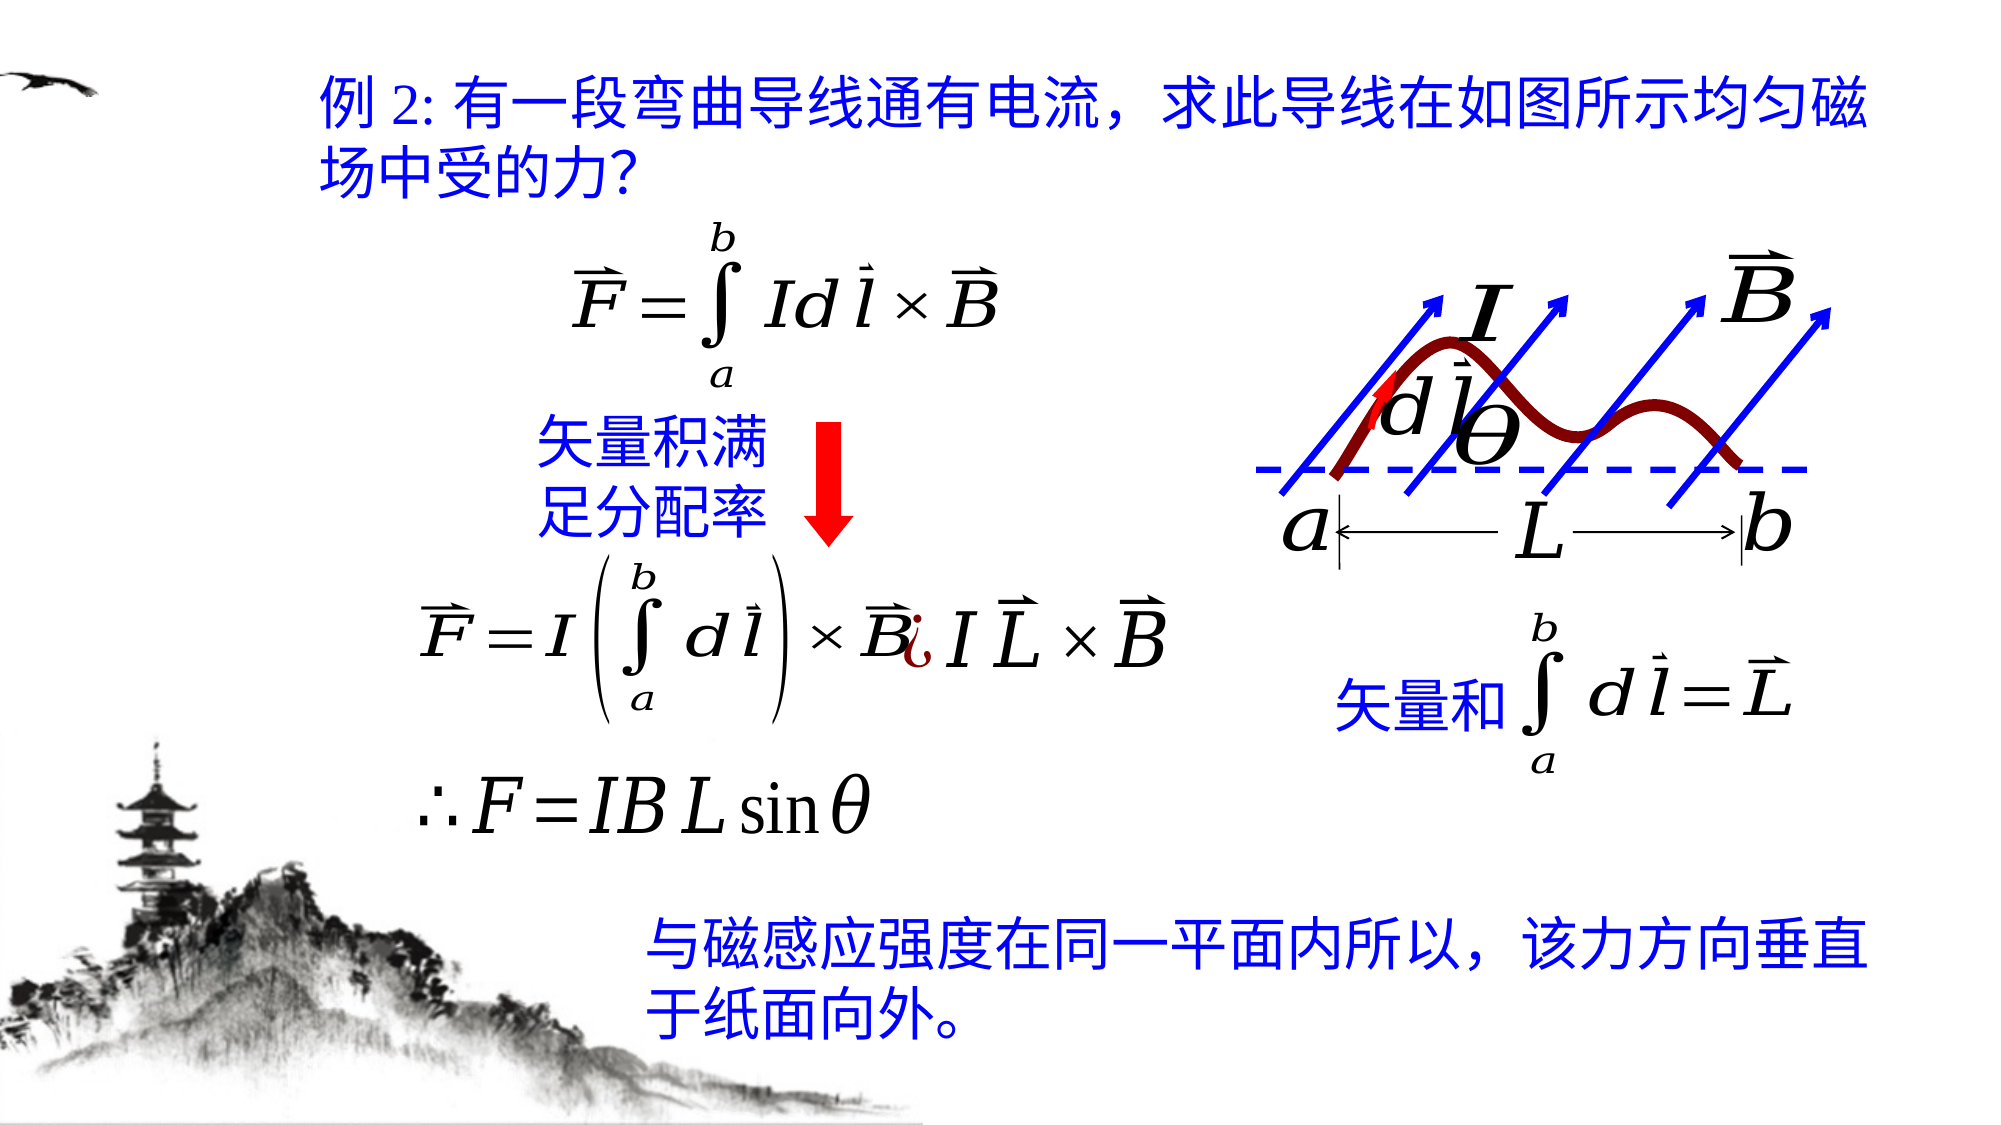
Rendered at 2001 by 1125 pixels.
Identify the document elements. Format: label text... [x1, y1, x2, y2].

text_box [803, 422, 854, 548]
picture [0, 732, 923, 1125]
text_box 矢量积满 足分配率 [521, 398, 804, 553]
picture [918, 955, 923, 963]
picture [918, 943, 923, 951]
text_box 矢量和 [1319, 661, 1524, 747]
picture [0, 3, 99, 97]
picture [907, 923, 923, 930]
picture [906, 943, 914, 951]
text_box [1256, 245, 1832, 577]
